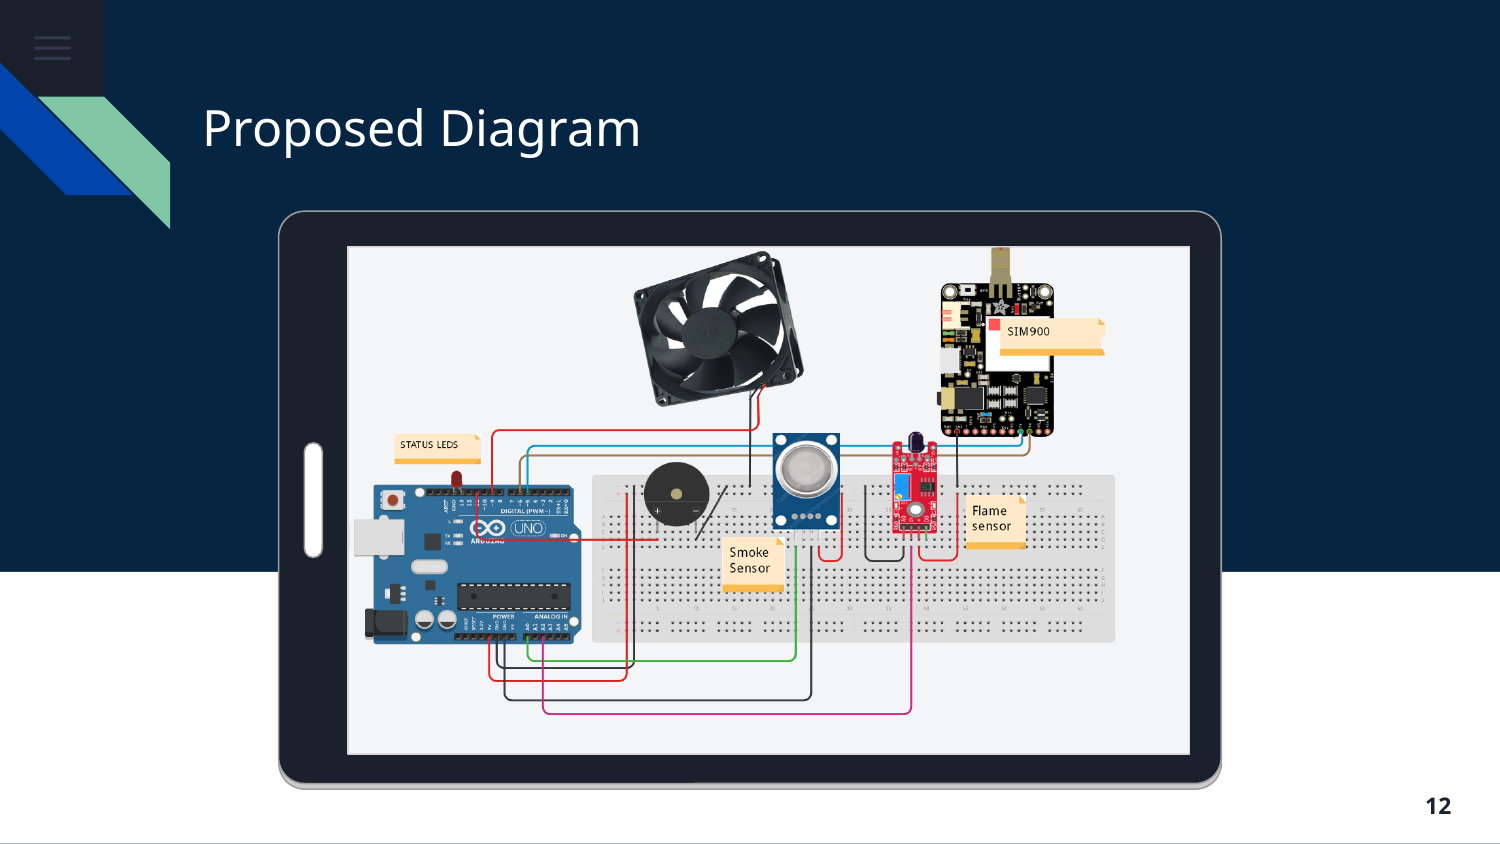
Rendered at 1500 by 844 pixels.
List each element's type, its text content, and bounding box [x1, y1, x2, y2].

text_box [278, 210, 1222, 790]
text_box Proposed Diagram [187, 81, 775, 172]
picture [348, 247, 1190, 754]
text_box 12 [1410, 777, 1500, 833]
